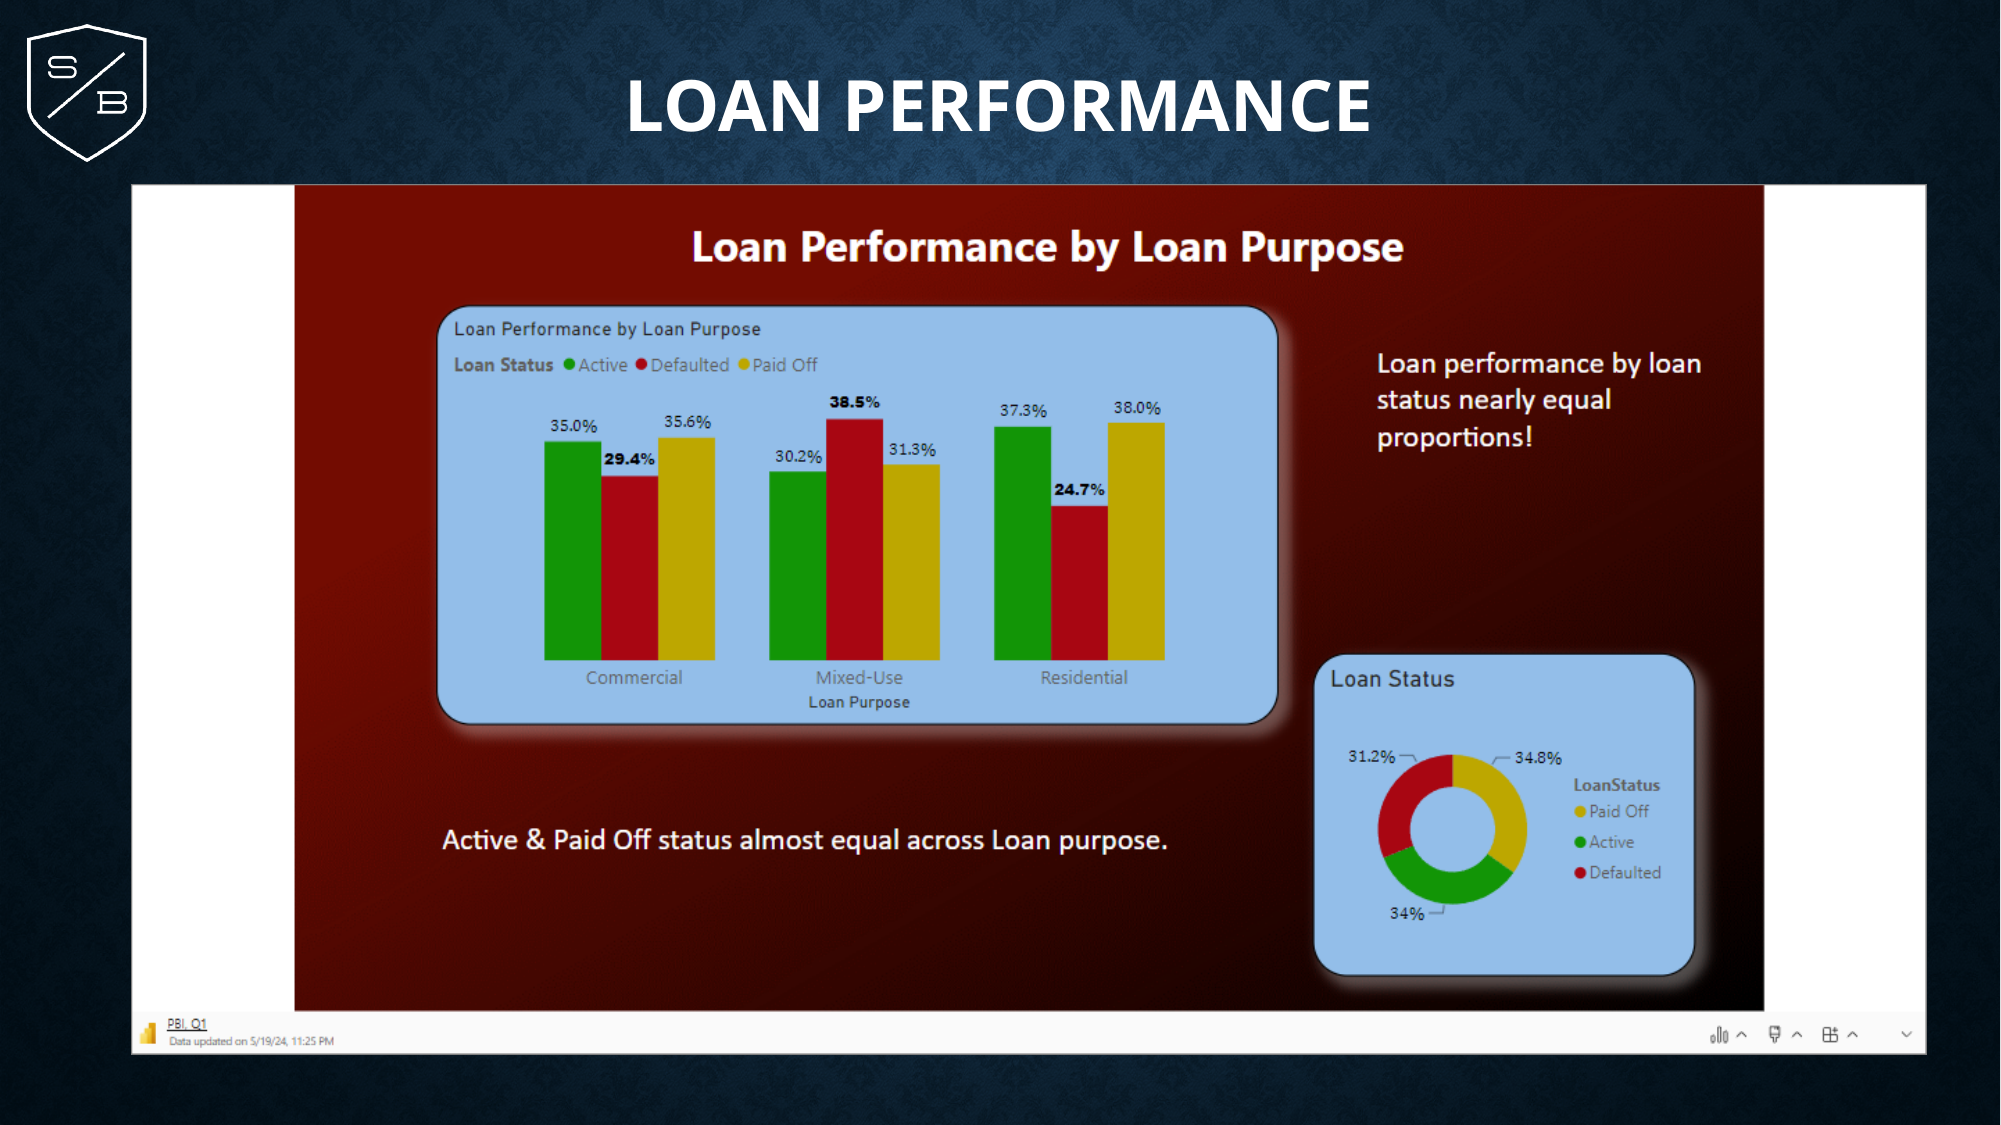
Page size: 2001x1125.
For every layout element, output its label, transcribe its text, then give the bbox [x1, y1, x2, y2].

picture [131, 184, 1927, 1055]
title Loan Performance [149, 0, 1849, 184]
picture [27, 23, 148, 162]
